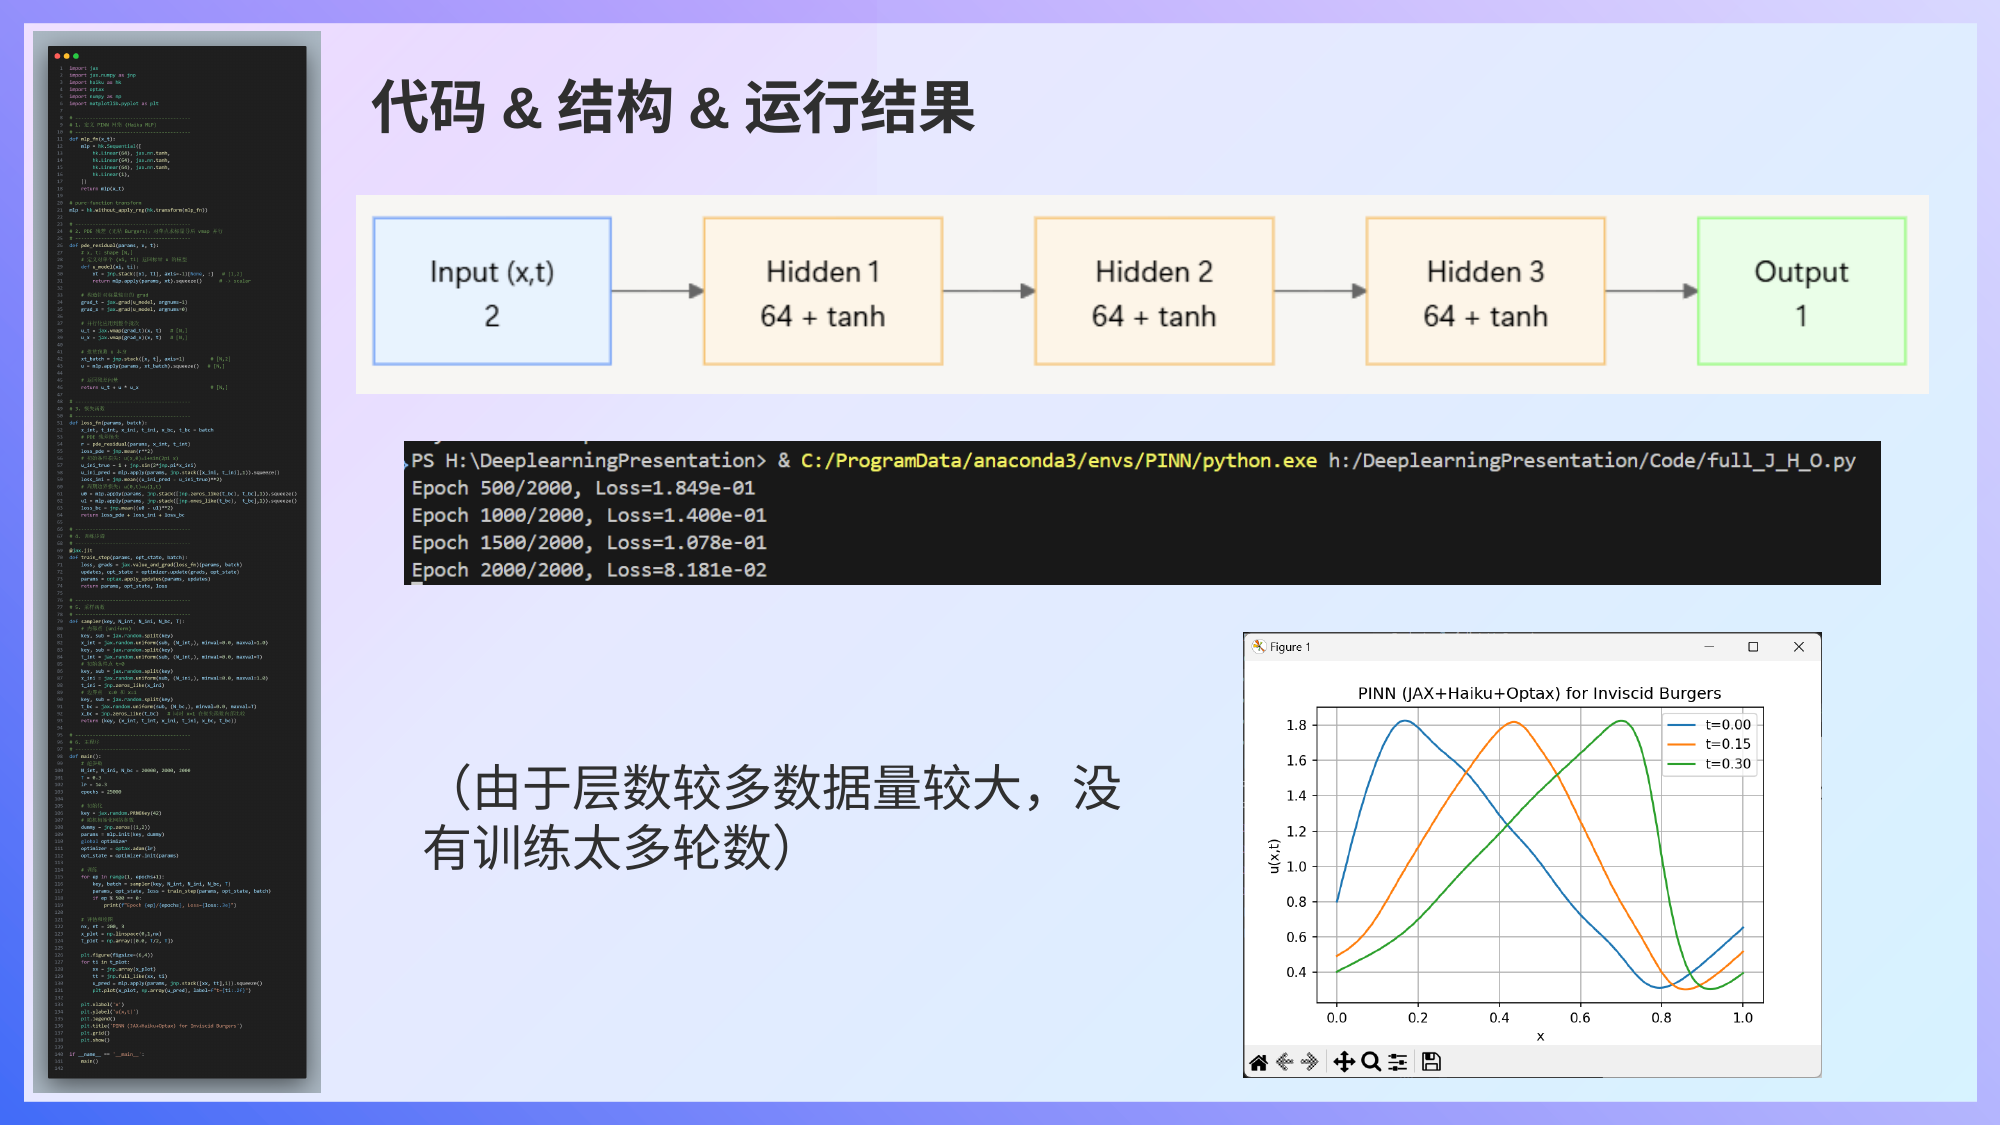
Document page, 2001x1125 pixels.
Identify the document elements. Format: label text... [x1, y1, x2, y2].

title 代码&结构&运行结果 [356, 0, 2000, 148]
picture [356, 195, 1929, 394]
picture [32, 31, 321, 1093]
picture [404, 441, 1881, 585]
text_box （由于层数较多数据量较大，没有训练太多轮数） [407, 748, 1157, 884]
picture [1243, 632, 1822, 1078]
